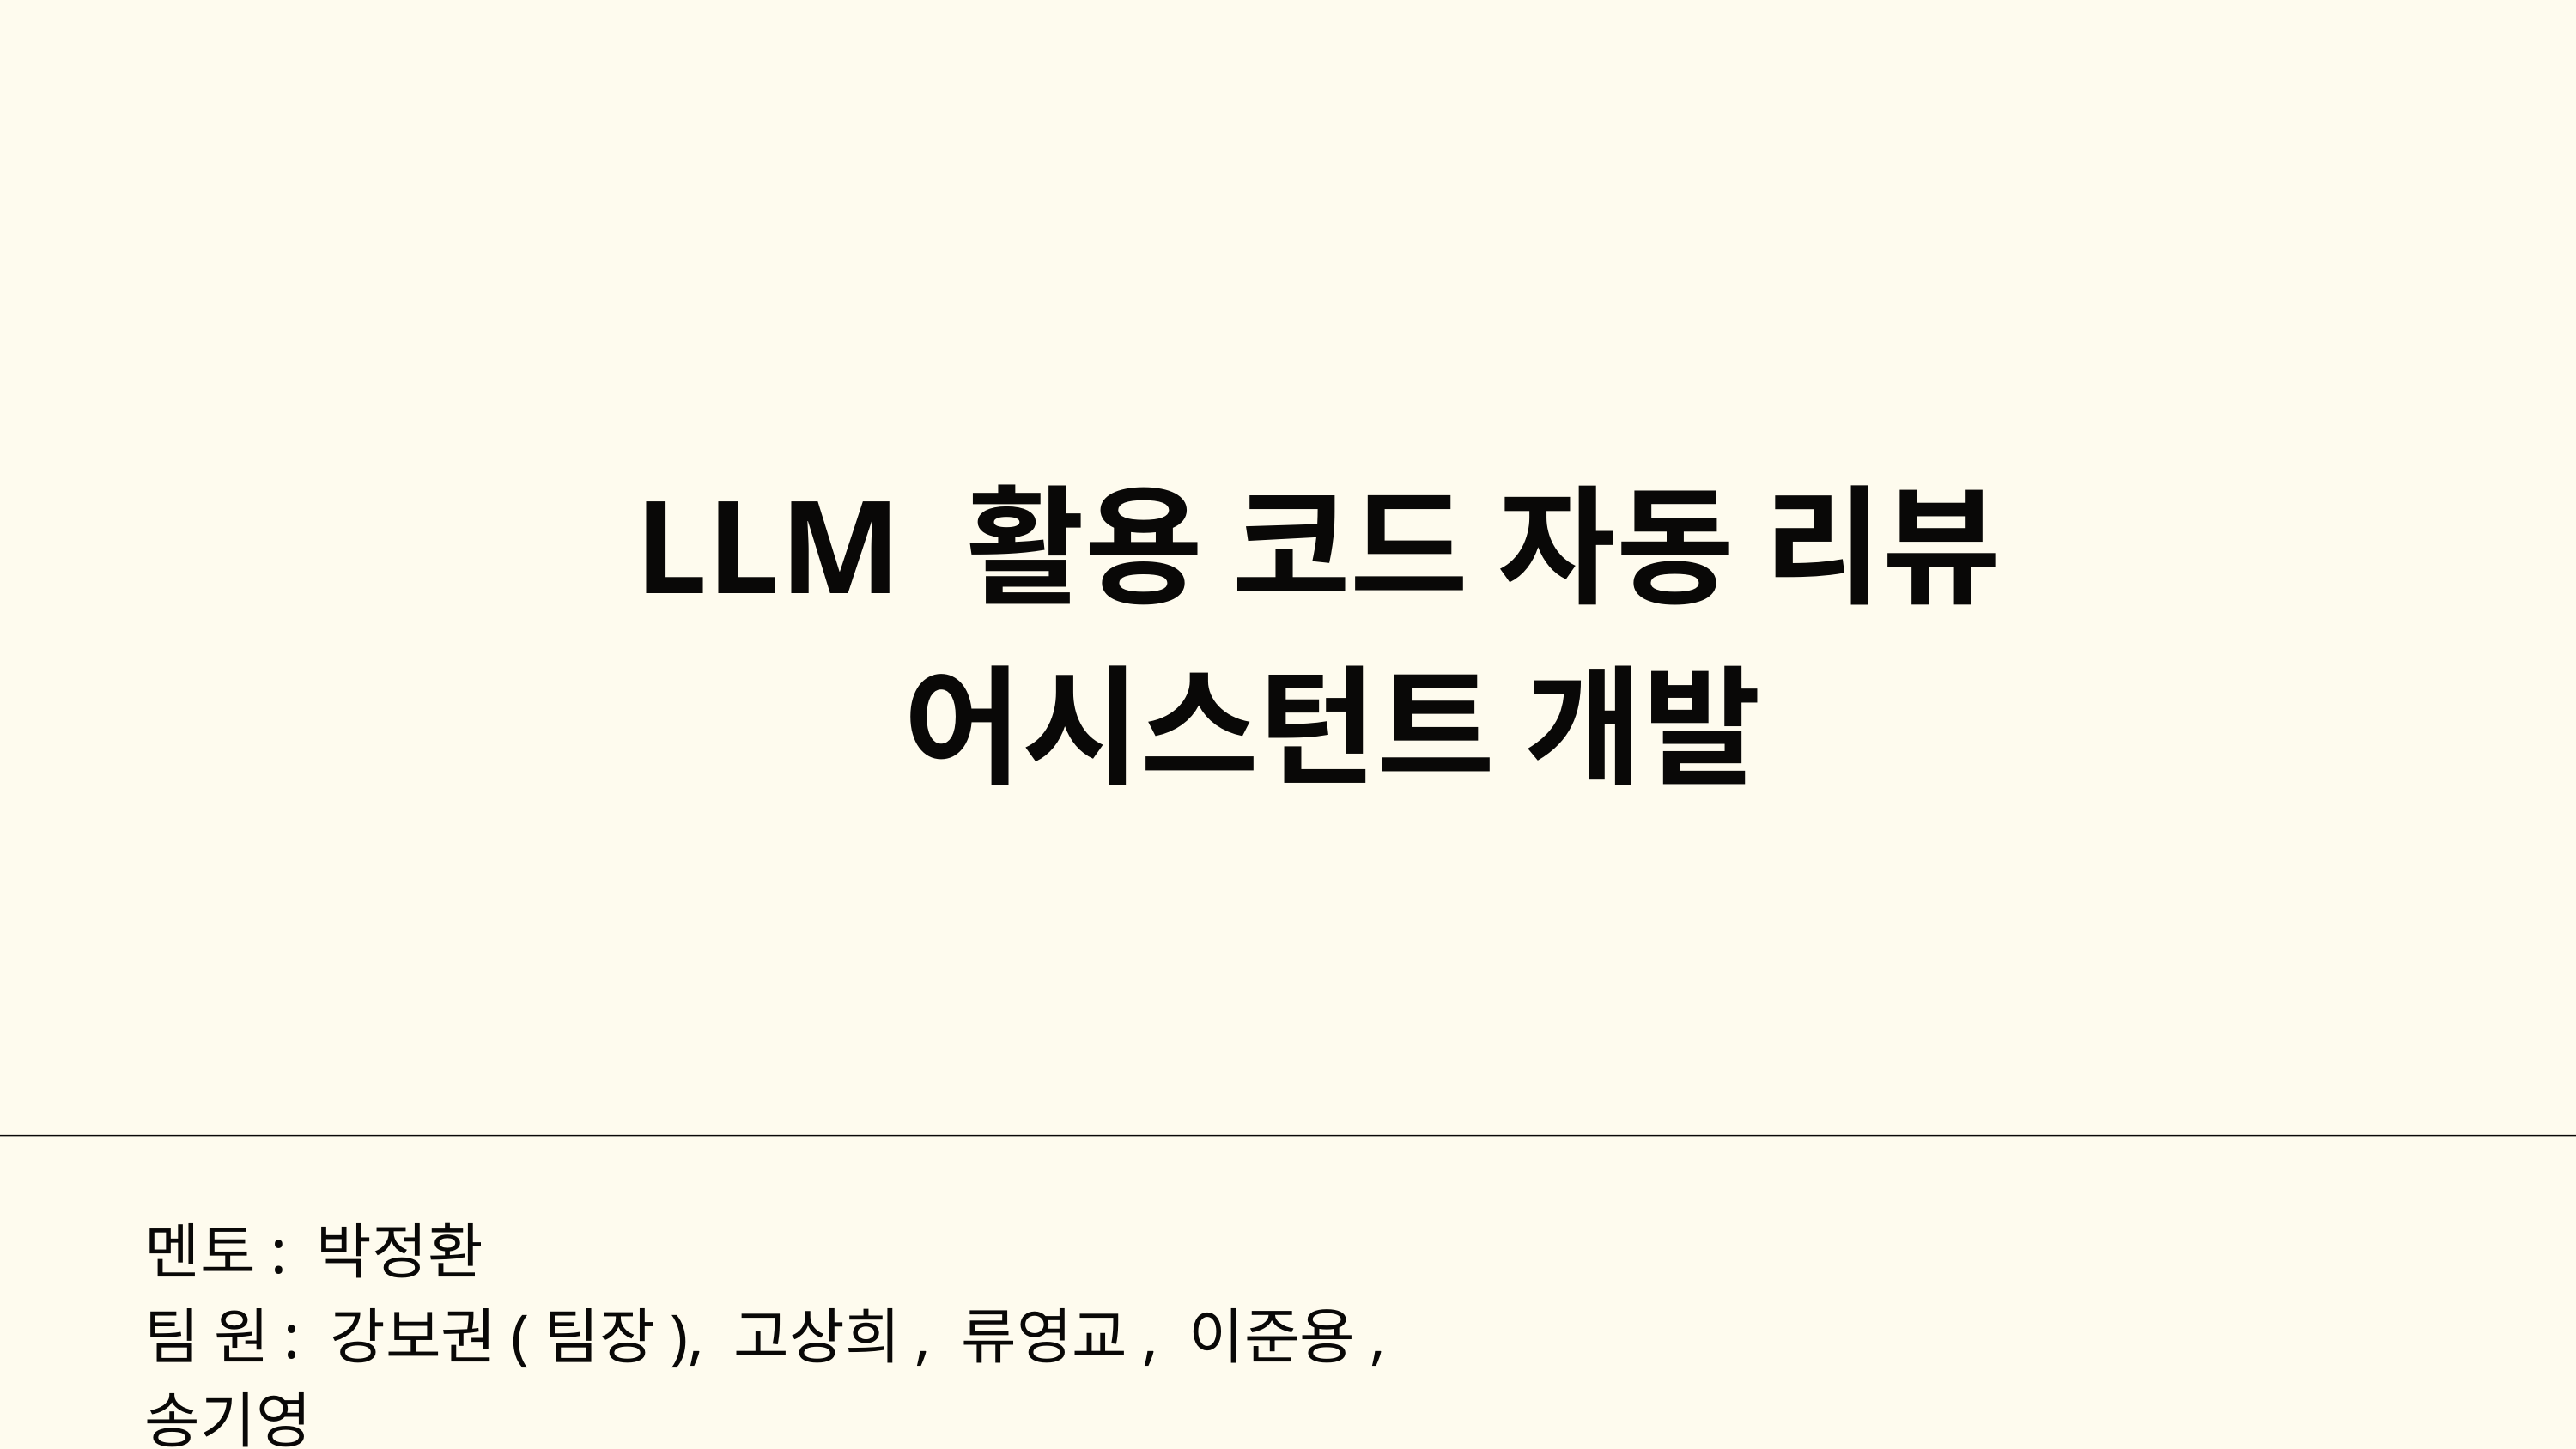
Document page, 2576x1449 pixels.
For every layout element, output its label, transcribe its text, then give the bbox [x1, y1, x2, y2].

text_box 멘토: 박정환 팀 원: 강보권(팀장), 고상희, 류영교, 이준용, 송기영 [144, 1201, 1437, 1449]
text_box LLM 활용 코드 자동 리뷰 어시스턴트 개발 [307, 439, 2360, 800]
